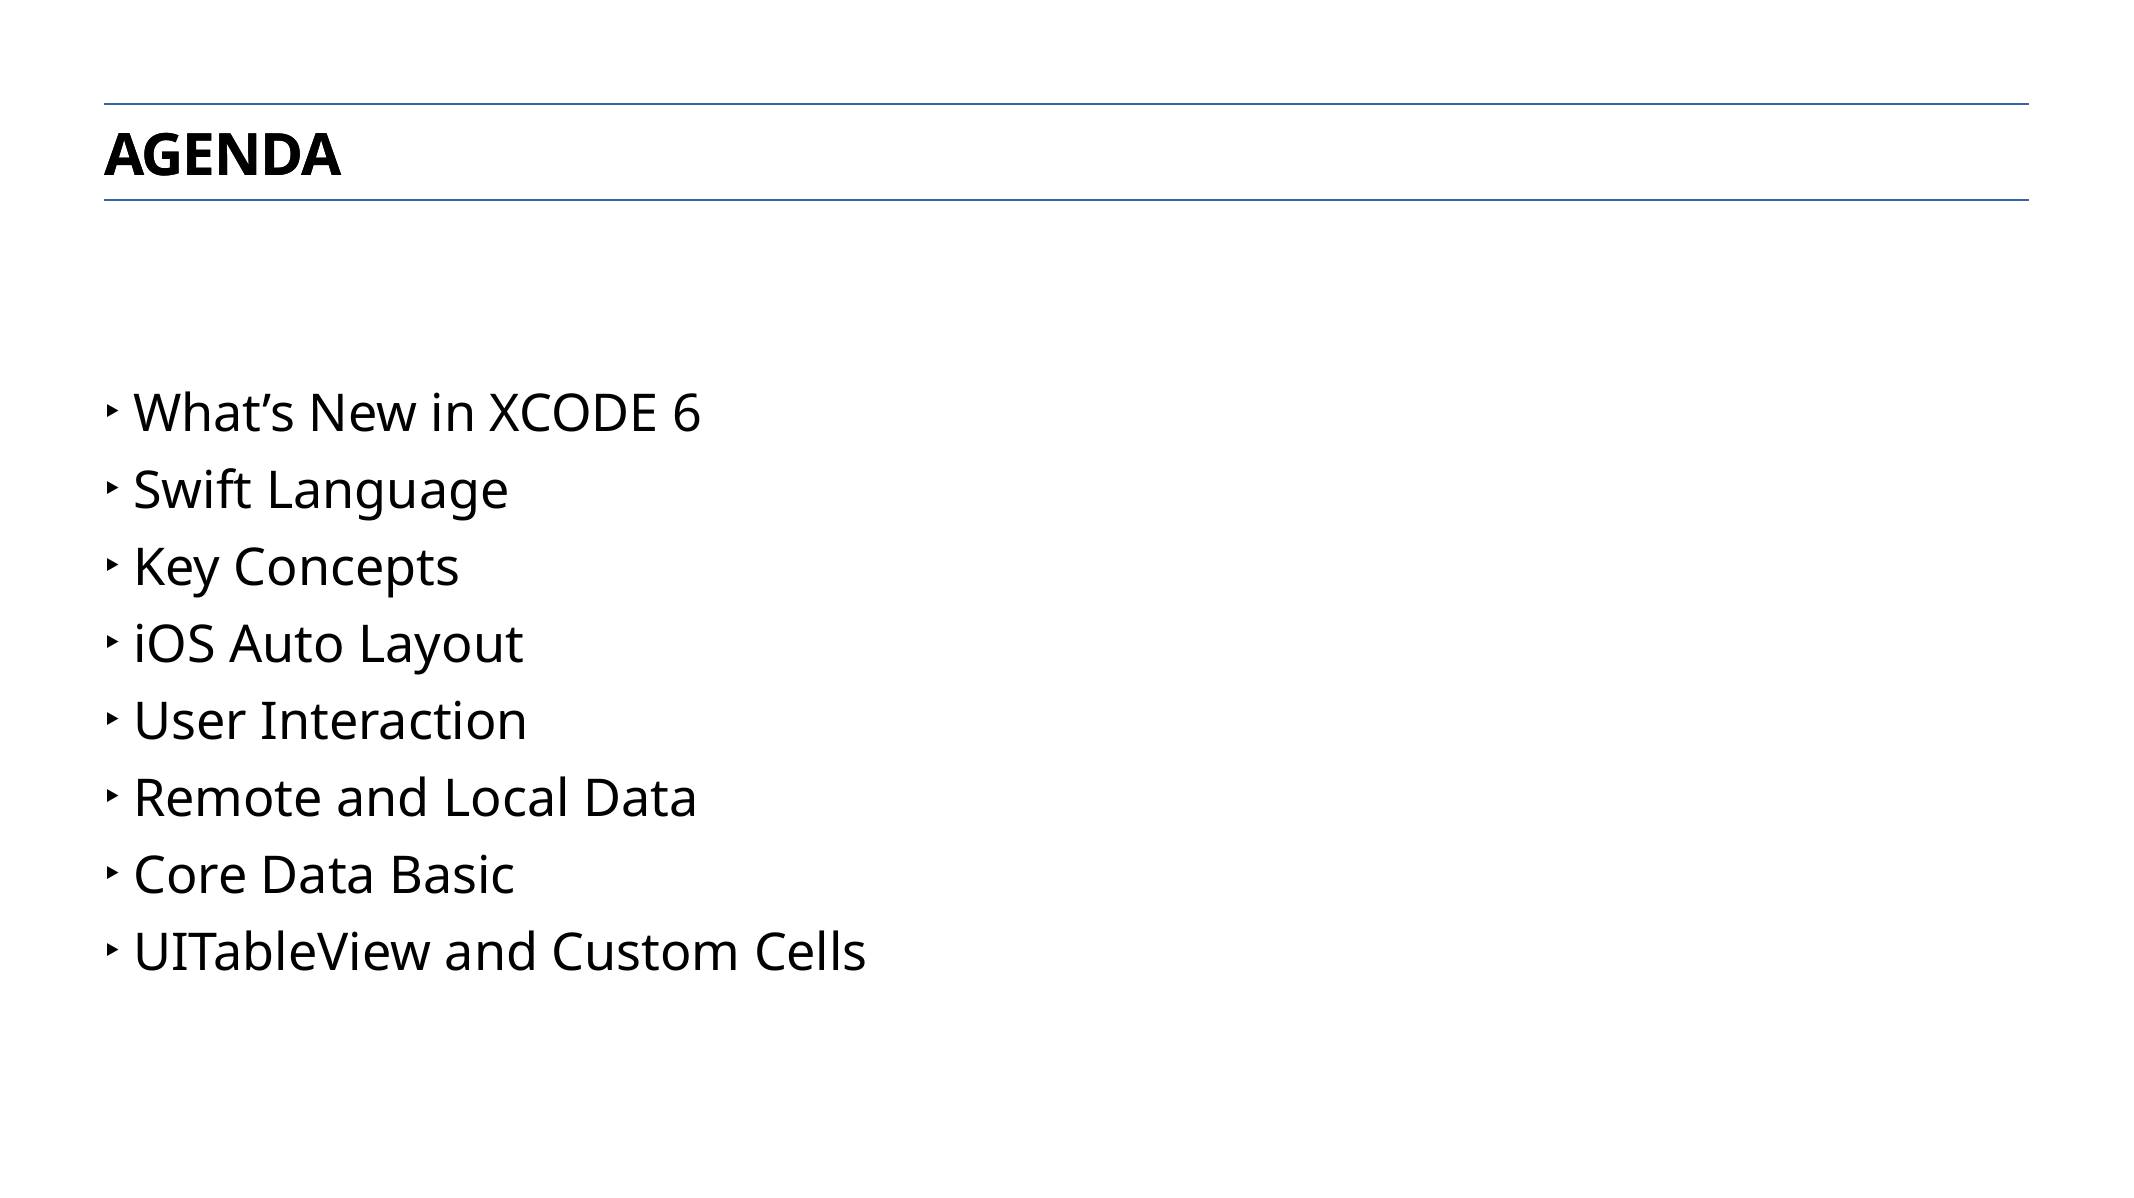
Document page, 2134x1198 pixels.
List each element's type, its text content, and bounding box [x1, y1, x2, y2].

text_box What’s New in XCODE 6 Swift Language Key Concepts iOS Auto Layout User Interaction Remote and Local Data Core Data Basic UITableView and Custom Cells [104, 372, 2030, 998]
text_box Agenda [104, 120, 1371, 192]
